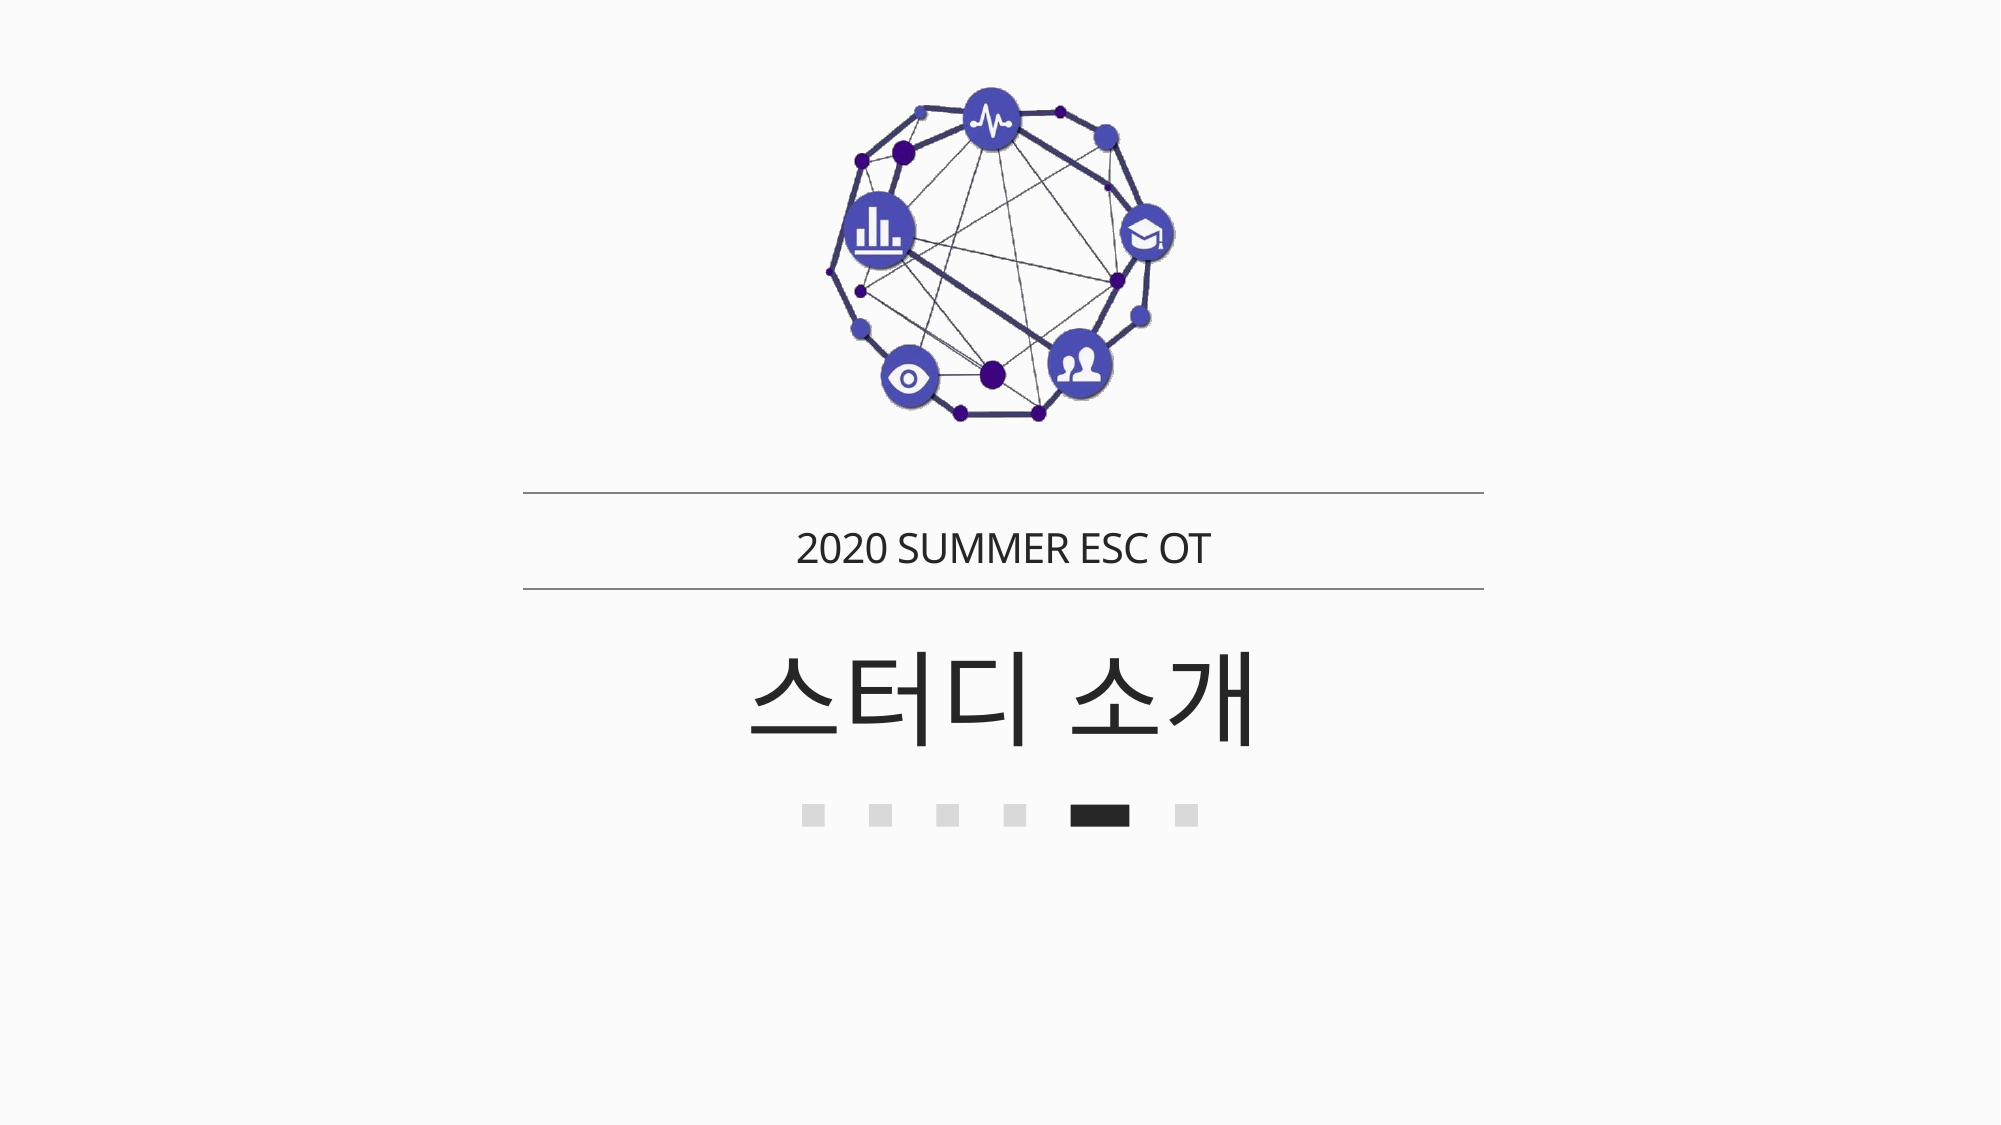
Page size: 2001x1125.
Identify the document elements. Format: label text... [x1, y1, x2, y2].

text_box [802, 804, 1198, 827]
text_box 스터디 소개 [731, 614, 1276, 767]
picture [745, 24, 1203, 441]
text_box 2020 SUMMER ESC OT [781, 514, 1227, 580]
